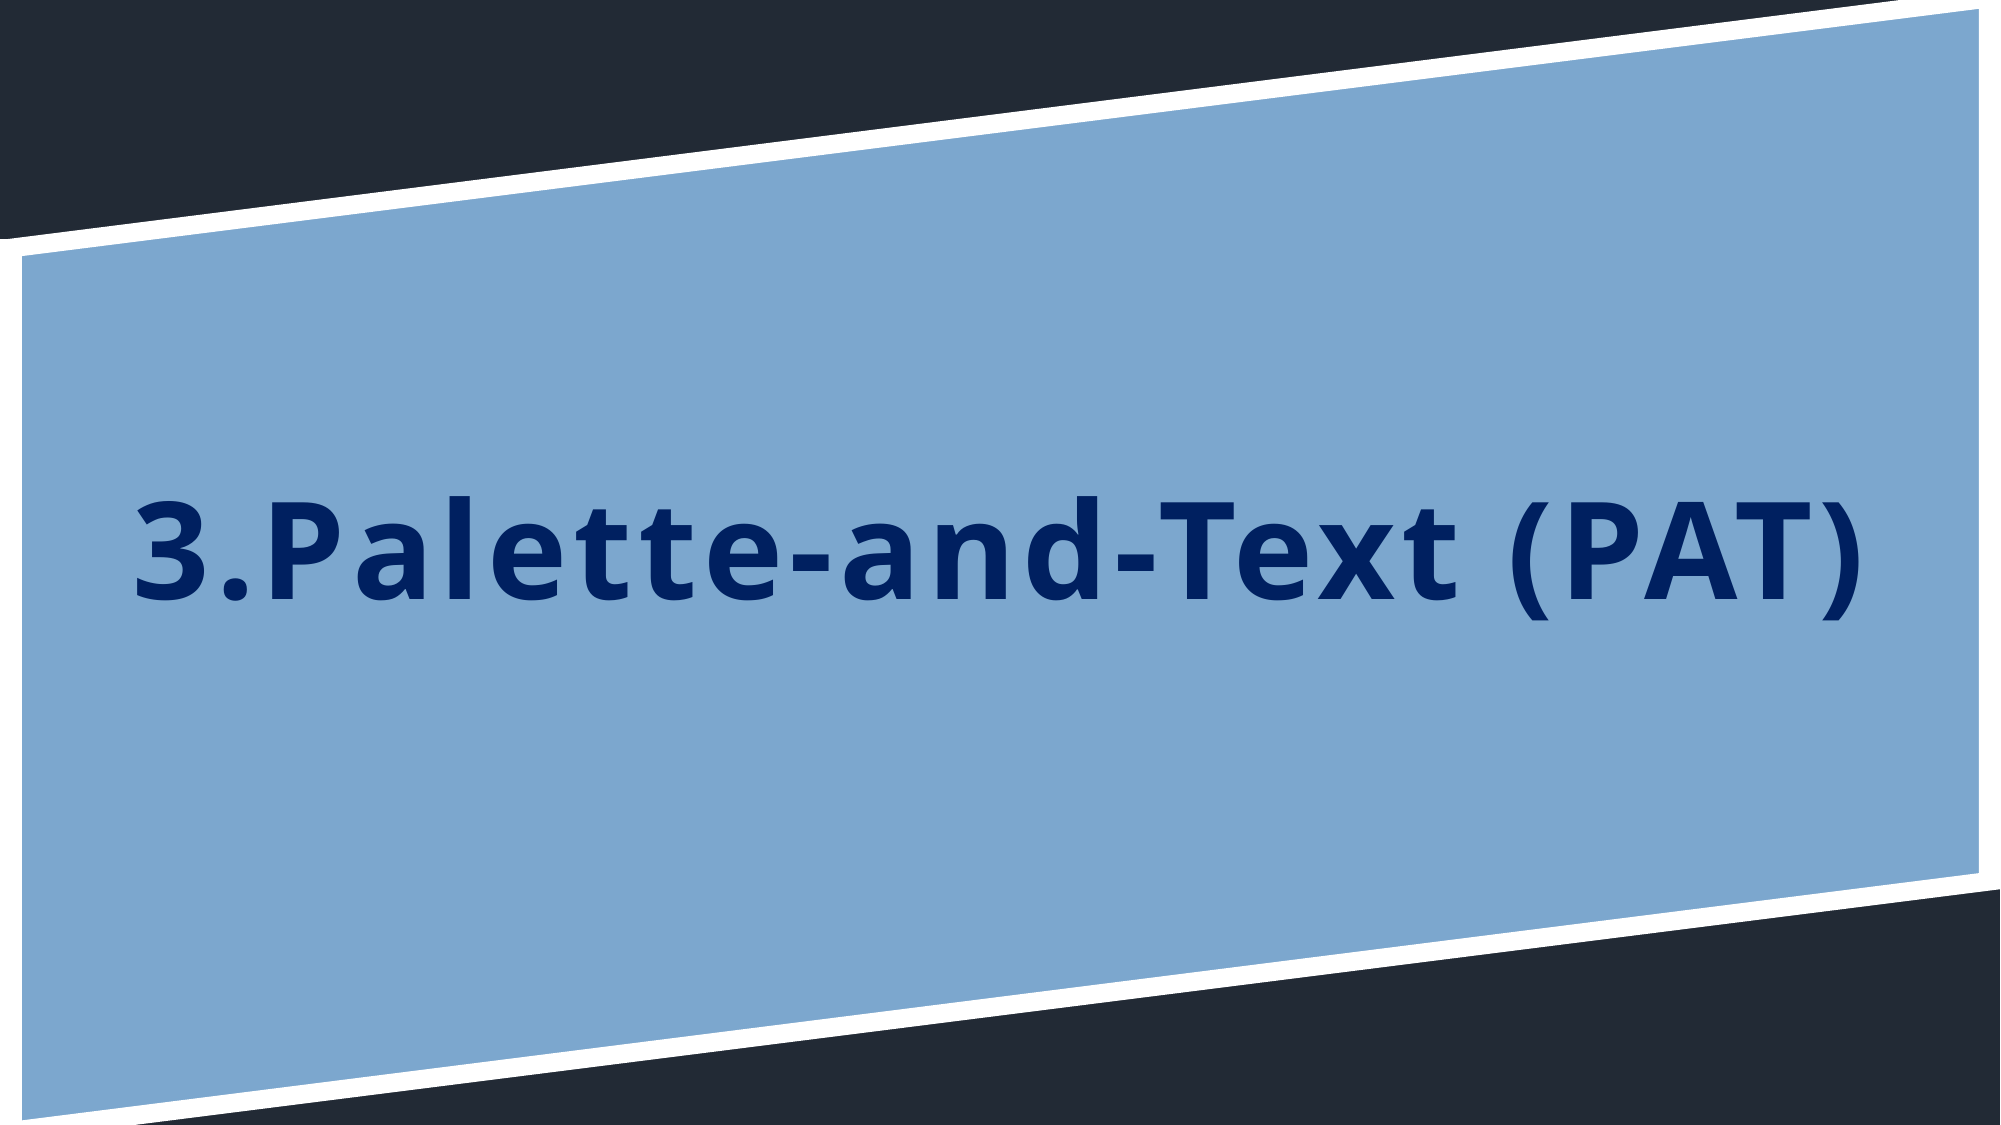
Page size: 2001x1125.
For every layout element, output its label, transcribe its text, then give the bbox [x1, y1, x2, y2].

text_box [0, 0, 1883, 238]
text_box [151, 891, 2000, 1125]
text_box [0, 0, 1978, 260]
text_box 3.Palette-and-Text (PAT) [105, 456, 1896, 796]
text_box [1978, 0, 2000, 872]
text_box [0, 869, 2000, 1125]
text_box [0, 258, 23, 1121]
